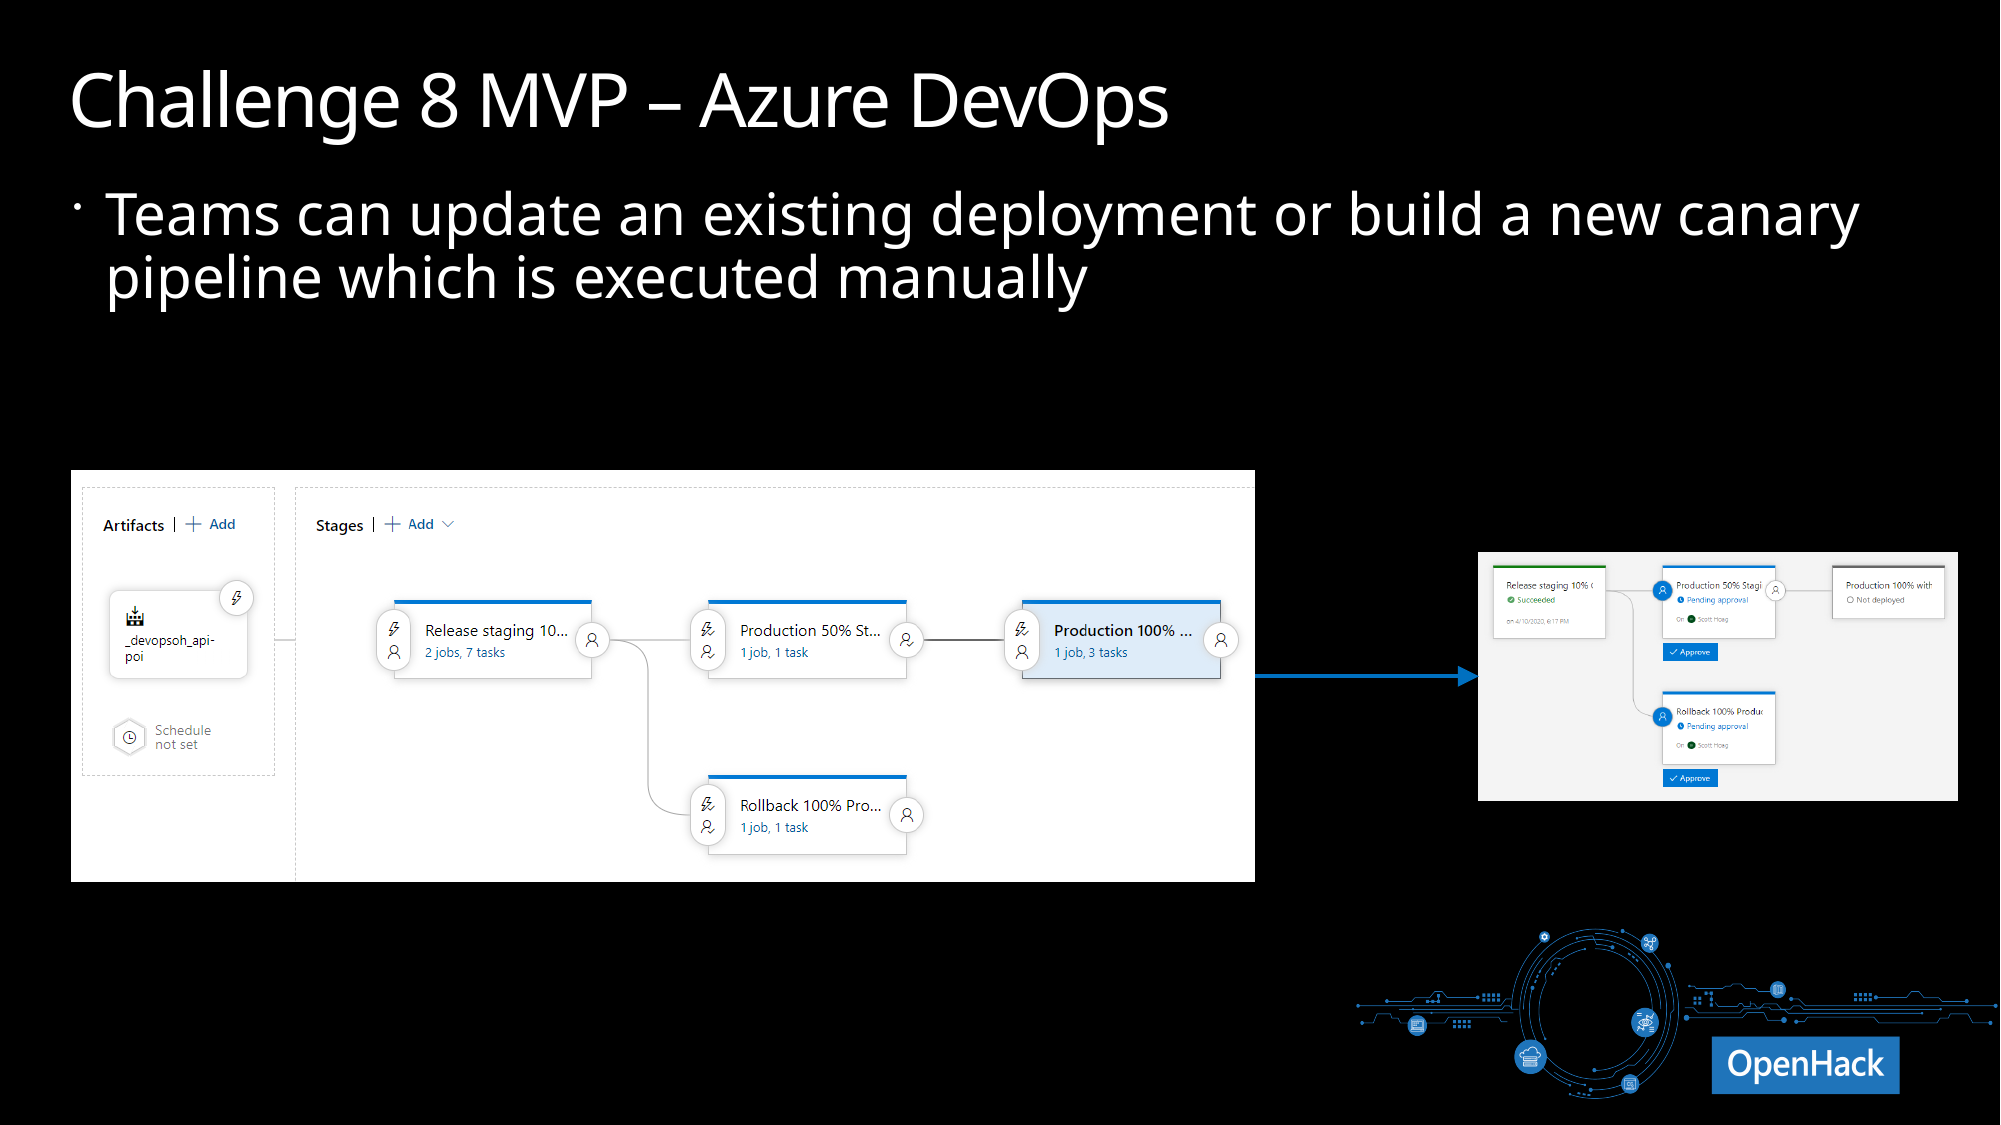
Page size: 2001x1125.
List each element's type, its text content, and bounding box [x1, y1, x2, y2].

picture [71, 470, 1255, 882]
picture [1356, 917, 2000, 1099]
picture [1478, 552, 1958, 801]
list Teams can update an existing deployment or build a new canary pipeline which is executed manually [44, 170, 1957, 328]
title Challenge 8 MVP – Azure DevOps [44, 47, 1957, 158]
